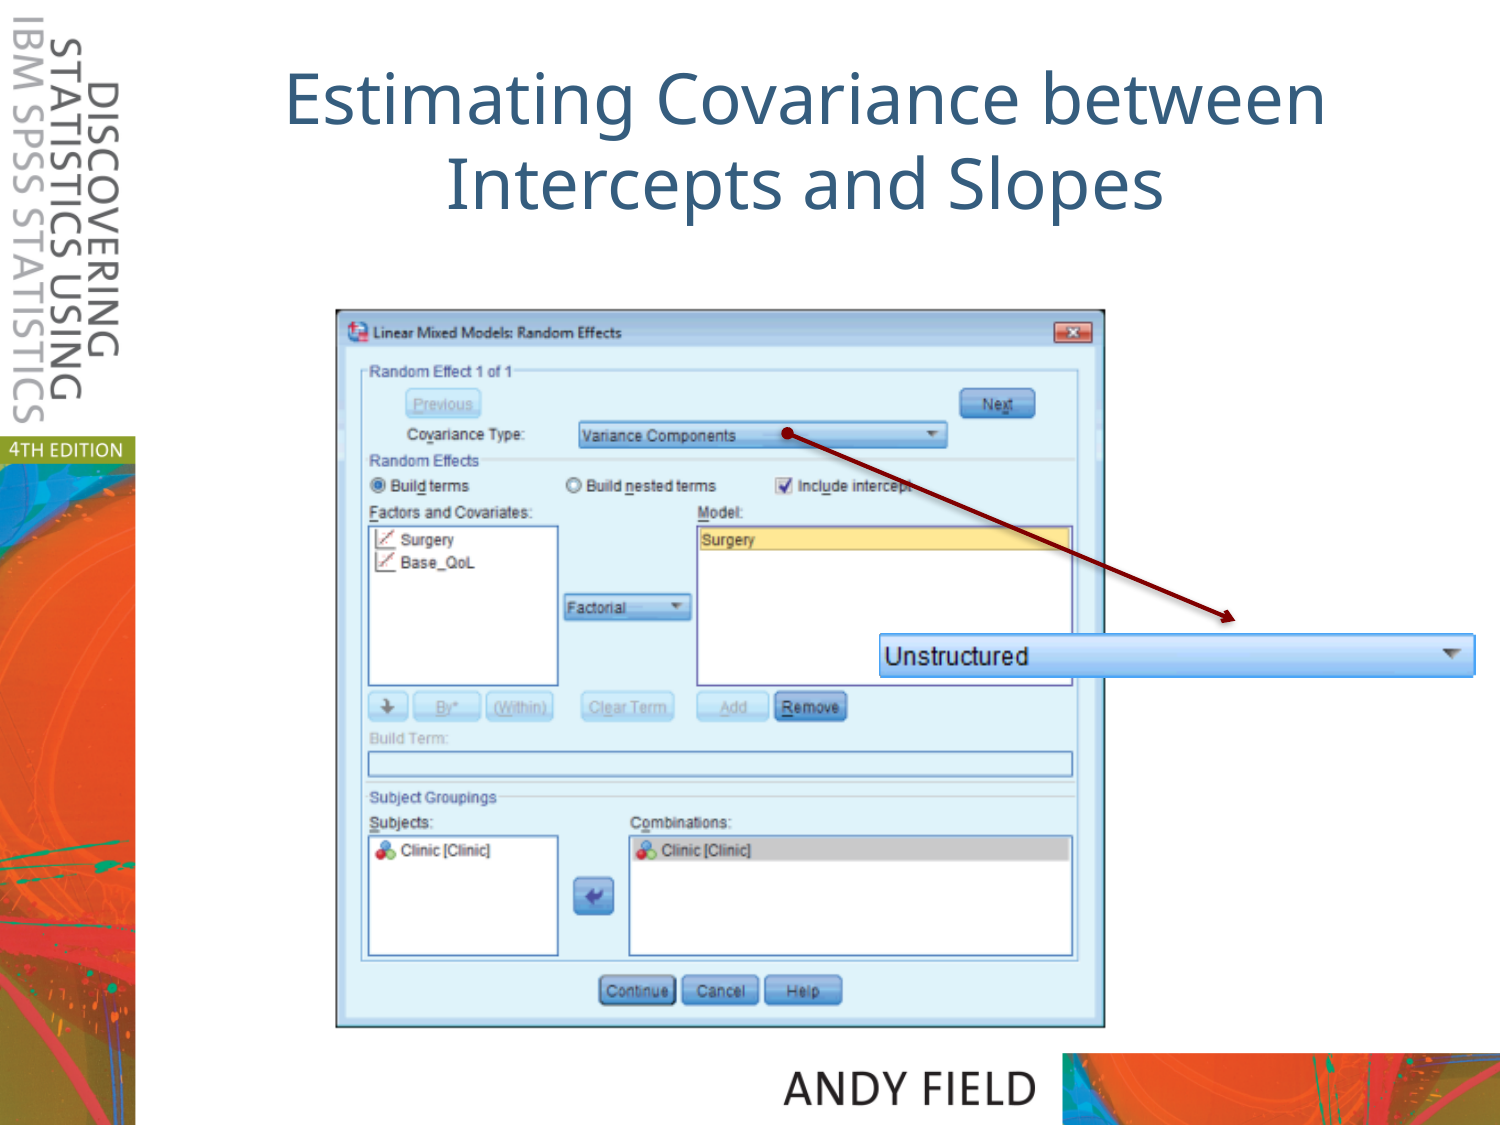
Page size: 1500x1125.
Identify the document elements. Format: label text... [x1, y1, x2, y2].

title Estimating Covariance between Intercepts and Slopes [187, 45, 1425, 233]
picture [326, 305, 1476, 1036]
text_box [787, 433, 1236, 622]
